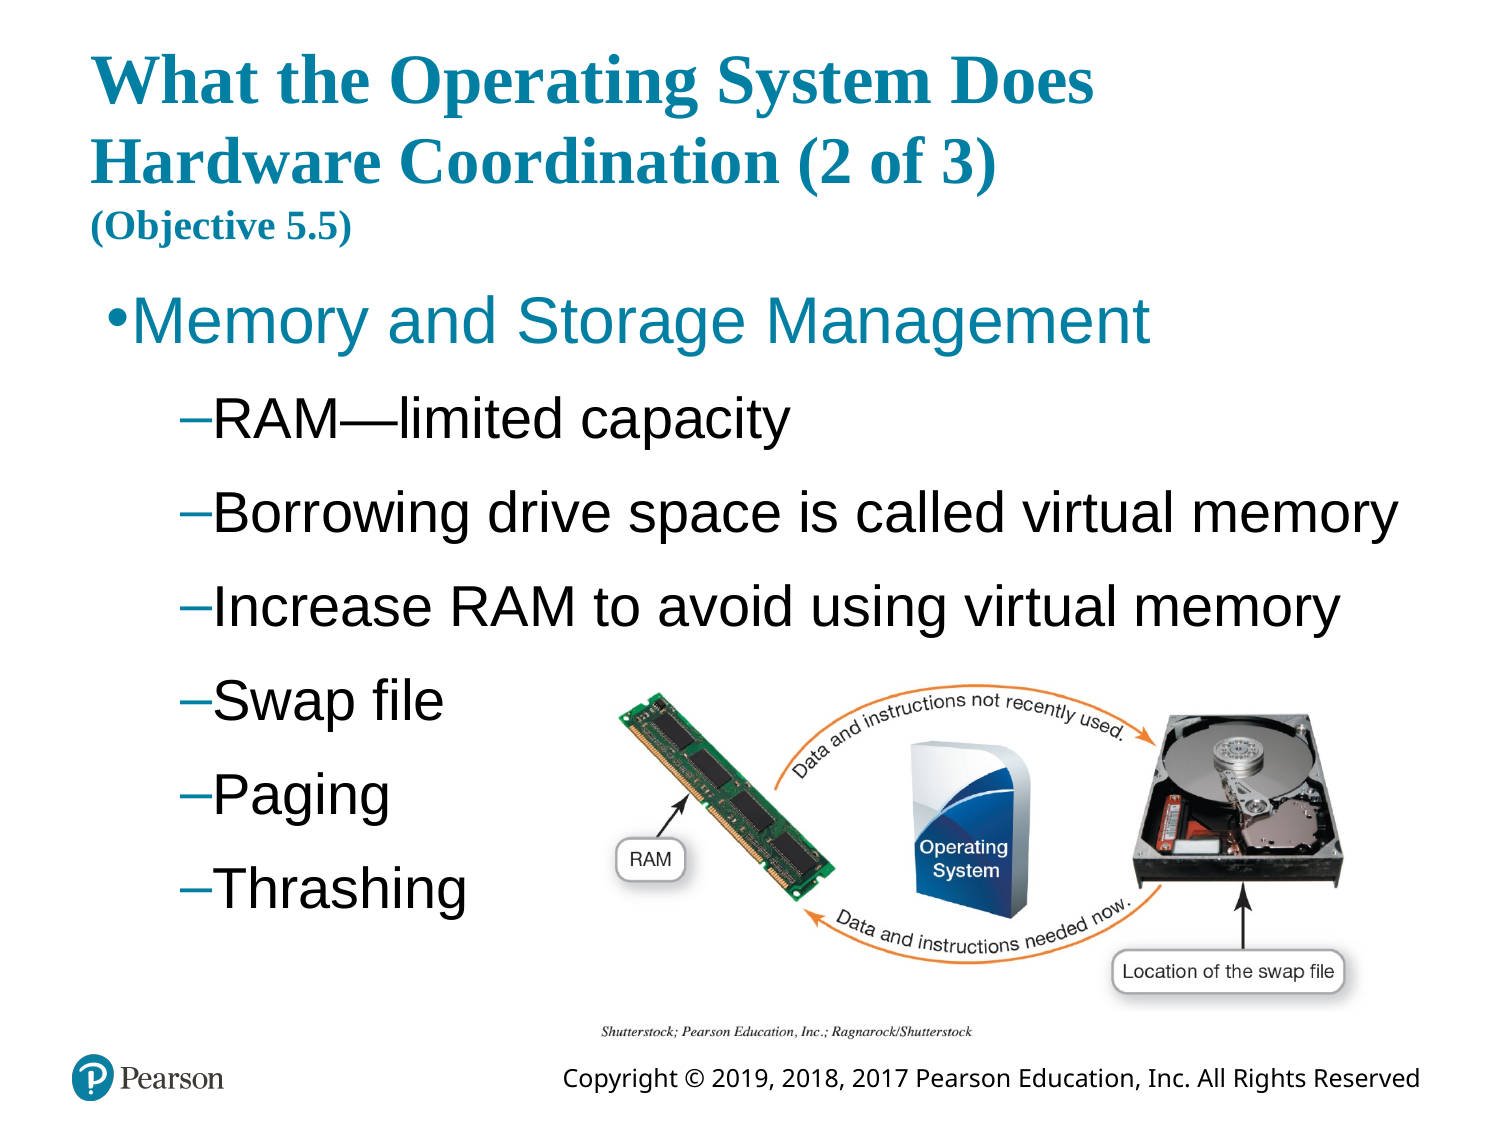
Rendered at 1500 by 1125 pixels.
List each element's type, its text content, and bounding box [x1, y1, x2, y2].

picture [72, 1054, 88, 1070]
picture [80, 1063, 106, 1088]
picture [599, 684, 1369, 1041]
picture [98, 1054, 224, 1101]
picture [72, 1087, 83, 1101]
list Memory and Storage Management RAM—limited capacity Borrowing drive space is called virtual memory Increase RAM to avoid using virtual memory Swap file Paging Thrashing [75, 262, 1425, 1000]
title What the Operating System Does Hardware Coordination (2 of 3) (Objective 5.5) [75, 0, 1500, 263]
